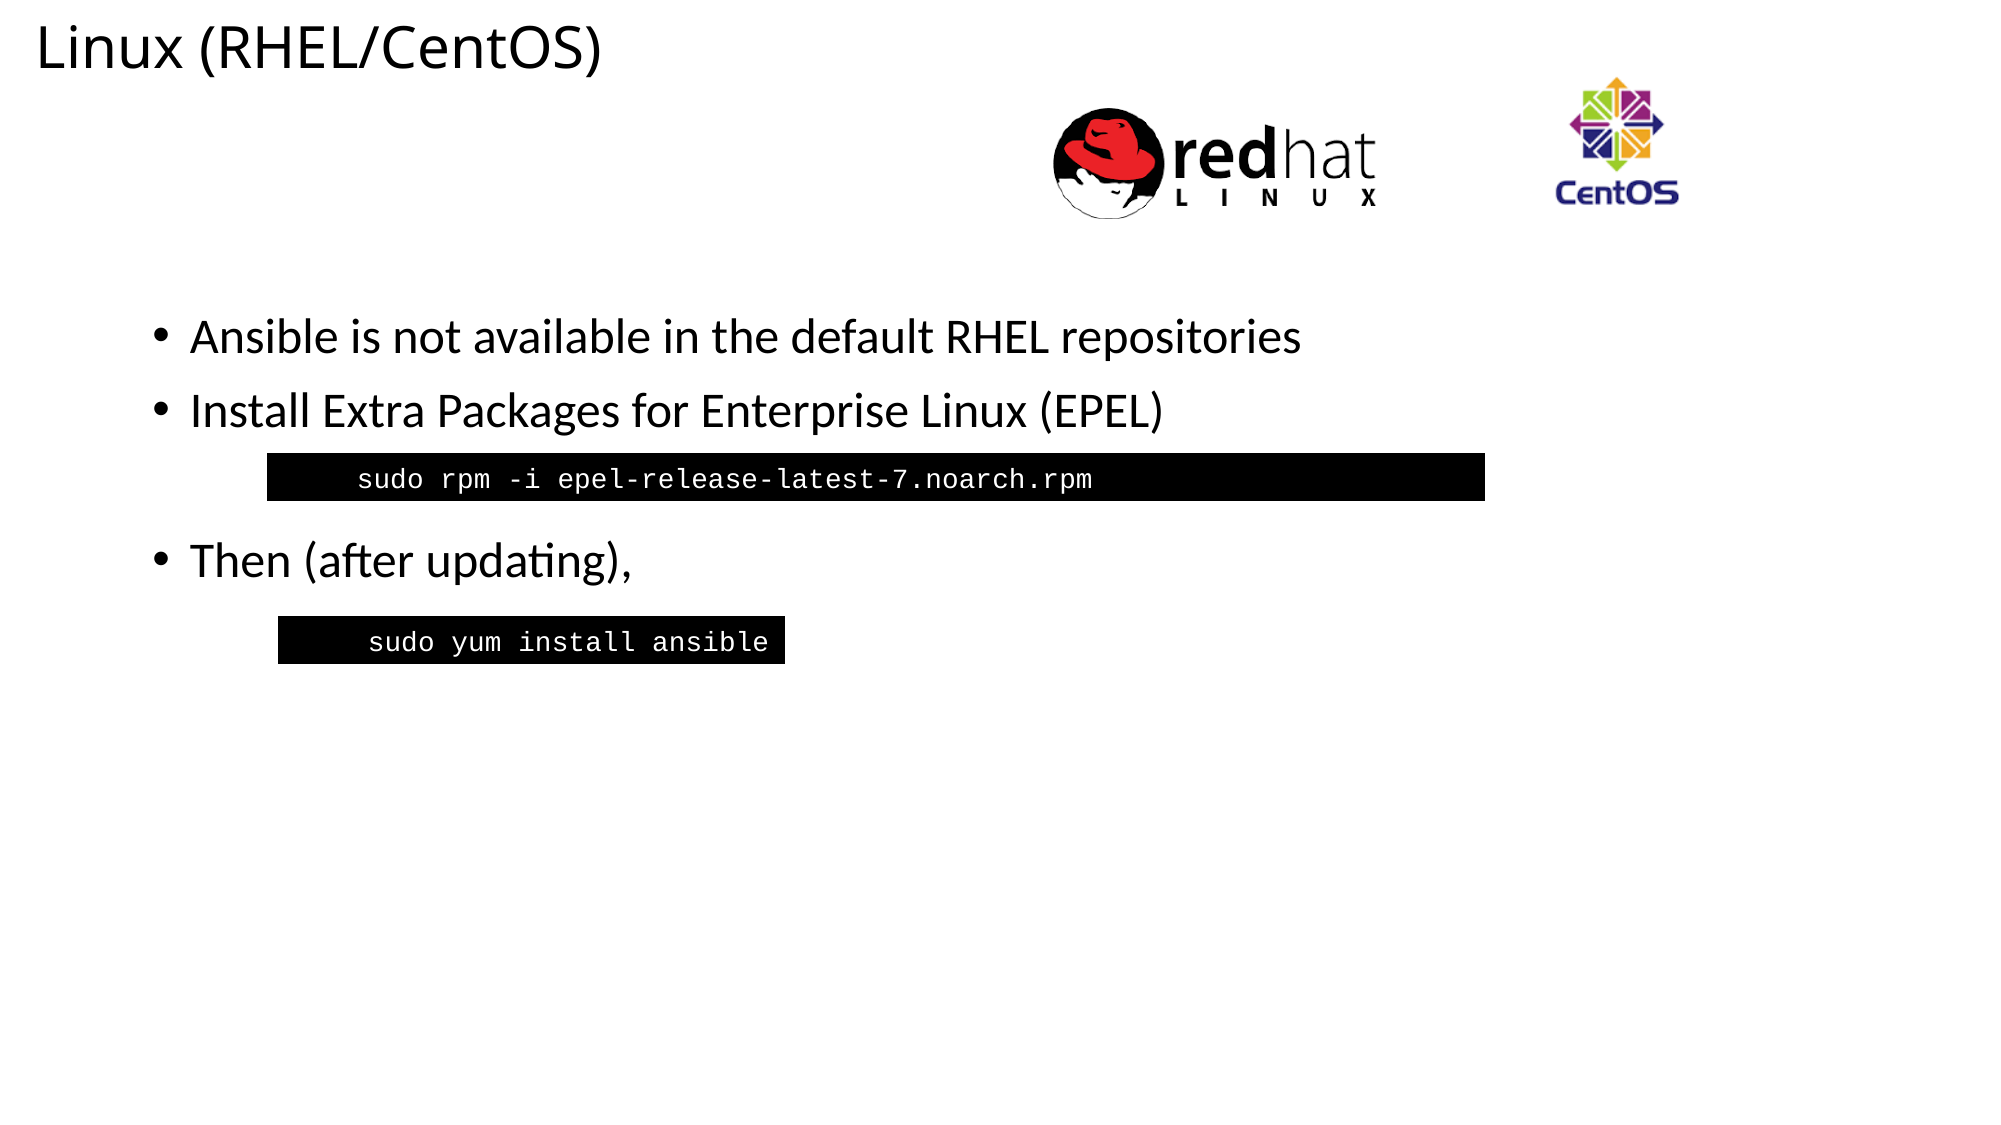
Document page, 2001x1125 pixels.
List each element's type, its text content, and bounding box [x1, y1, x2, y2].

picture [1507, 63, 1734, 219]
text_box sudo yum install ansible [278, 616, 785, 664]
title Linux (RHEL/CentOS) [20, 12, 1746, 87]
picture [1053, 108, 1380, 219]
list Ansible is not available in the default RHEL repositories Install Extra Packages for Enterprise Linux (EPEL) Then (after updating), [137, 302, 1863, 1017]
text_box sudo rpm -i epel-release-latest-7.noarch.rpm [267, 453, 1485, 501]
